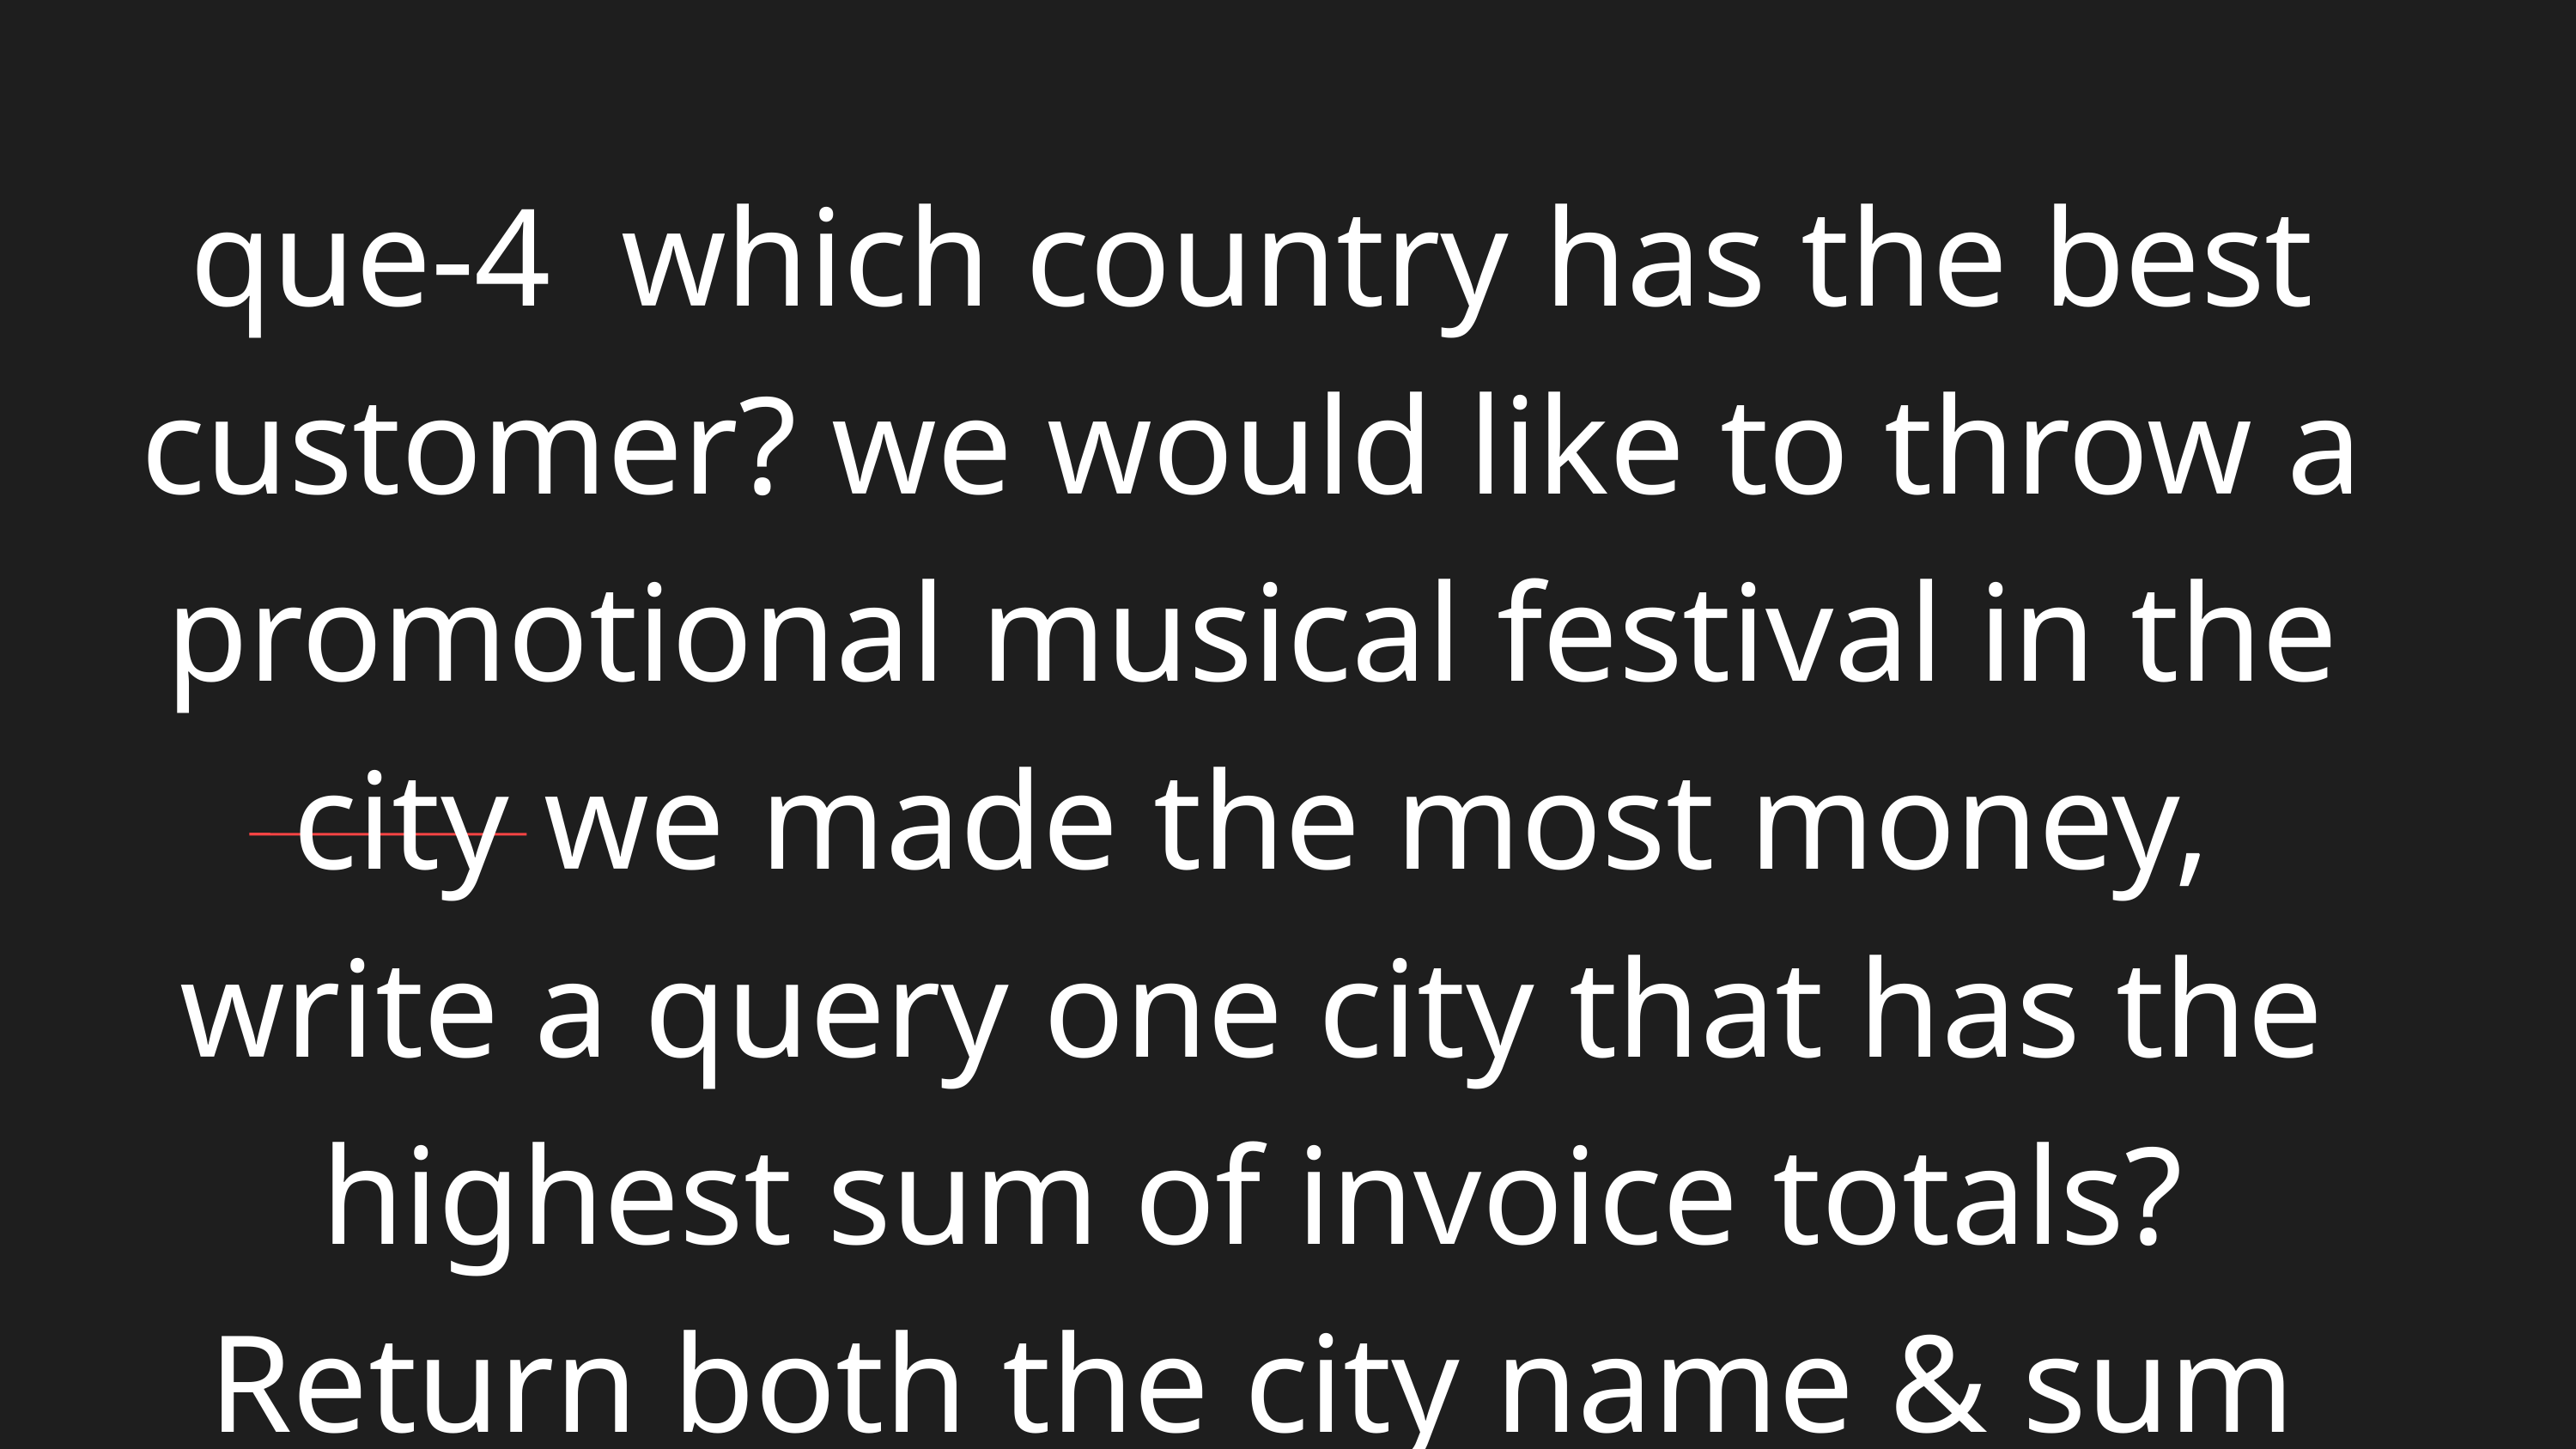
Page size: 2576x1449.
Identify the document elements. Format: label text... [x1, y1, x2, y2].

text_box que-4 which country has the best customer? we would like to throw a promotional musical festival in the city we made the most money, write a query one city that has the highest sum of invoice totals? Return both the city name & sum of all invoice totals. [132, 144, 2373, 1449]
